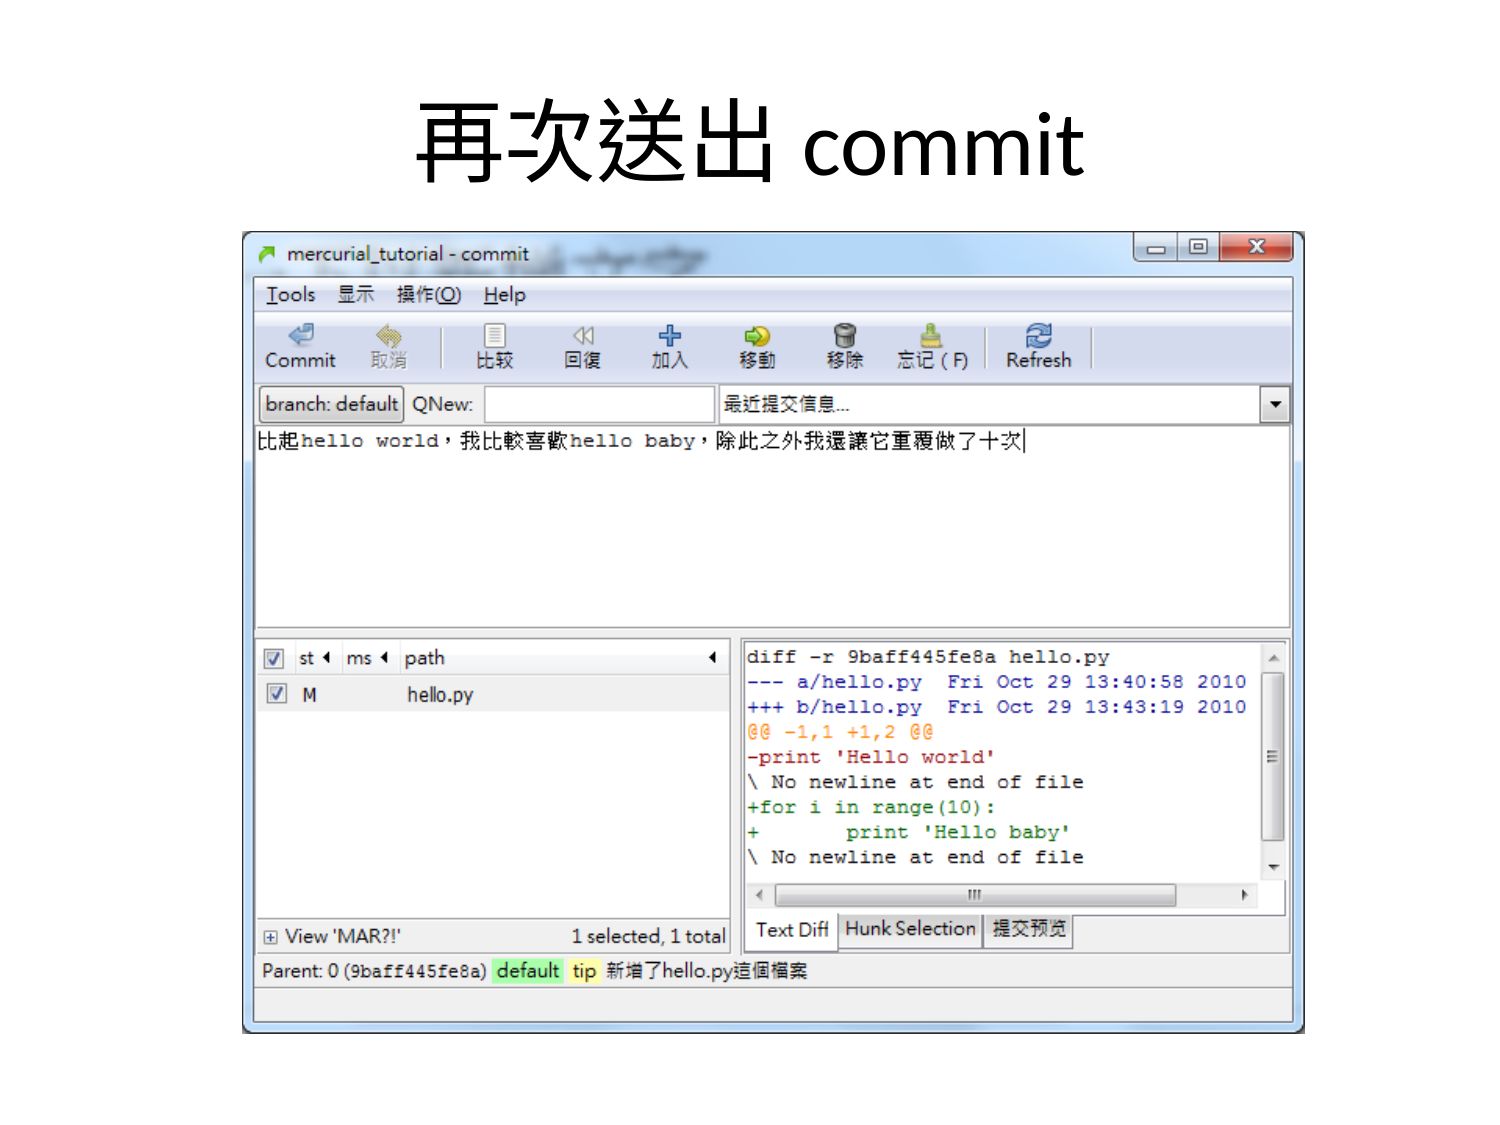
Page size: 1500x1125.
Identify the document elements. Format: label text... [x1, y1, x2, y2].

picture [241, 231, 1305, 1034]
title 再次送出commit [75, 45, 1425, 233]
